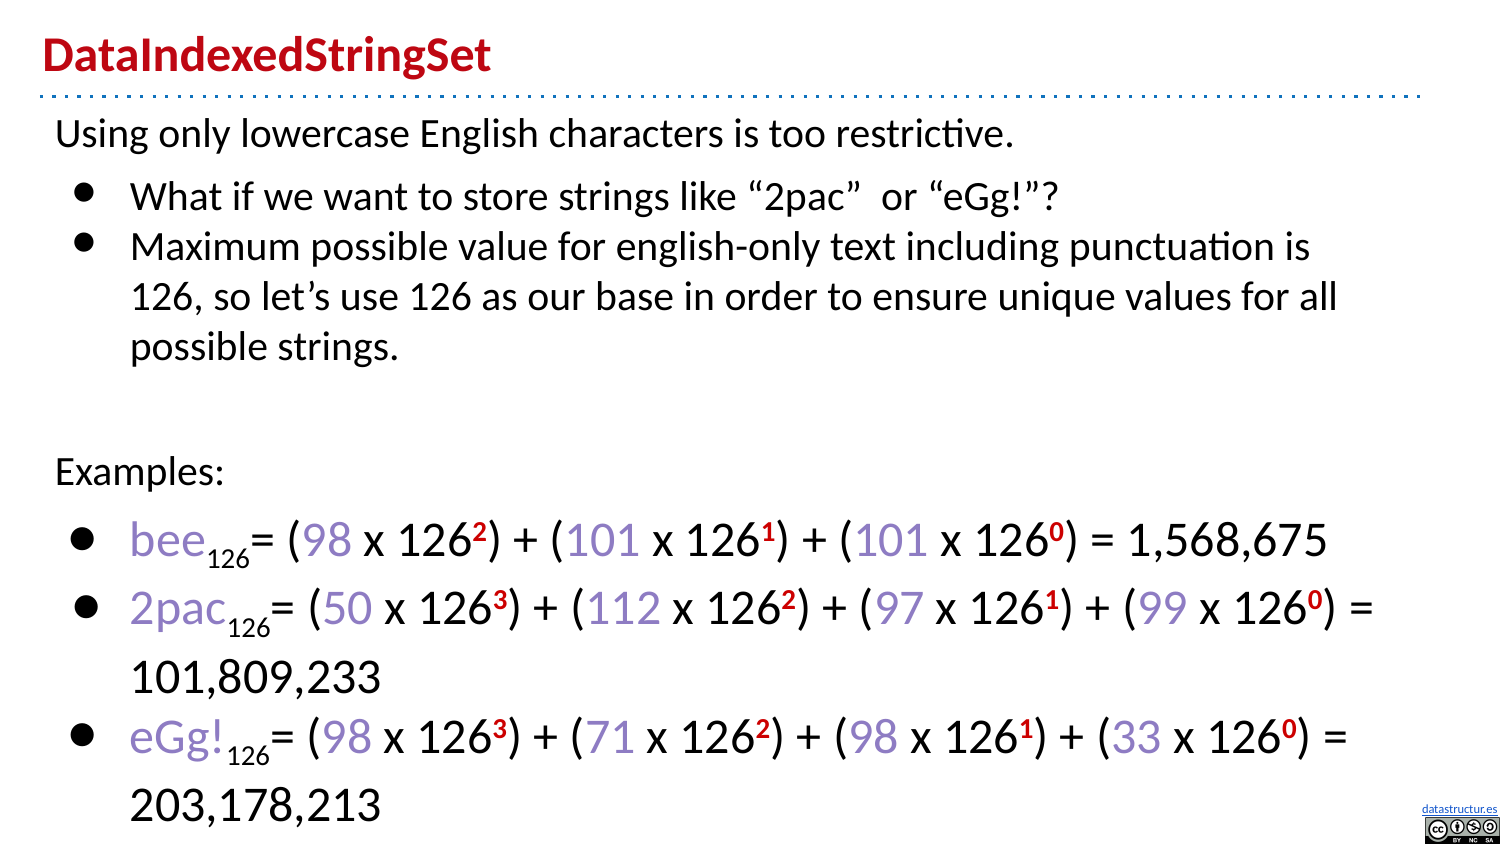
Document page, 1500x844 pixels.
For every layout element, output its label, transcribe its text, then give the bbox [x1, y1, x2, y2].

list Using only lowercase English characters is too restrictive. What if we want to store strings like “2pac” or “eGg!”? Maximum possible value for english-only text including punctuation is 126, so let’s use 126 as our base in order to ensure unique values for all possible strings. Examples: bee126= (98 x 1262) + (101 x 1261) + (101 x 1260) = 1,568,675 2pac126= (50 x 1263) + (112 x 1262) + (97 x 1261) + (99 x 1260) = 101,809,233 eGg!126= (98 x 1263) + (71 x 1262) + (98 x 1261) + (33 x 1260) = 203,178,213 [39, 91, 1408, 773]
title DataIndexedStringSet [27, 15, 1378, 97]
picture [1425, 817, 1500, 844]
